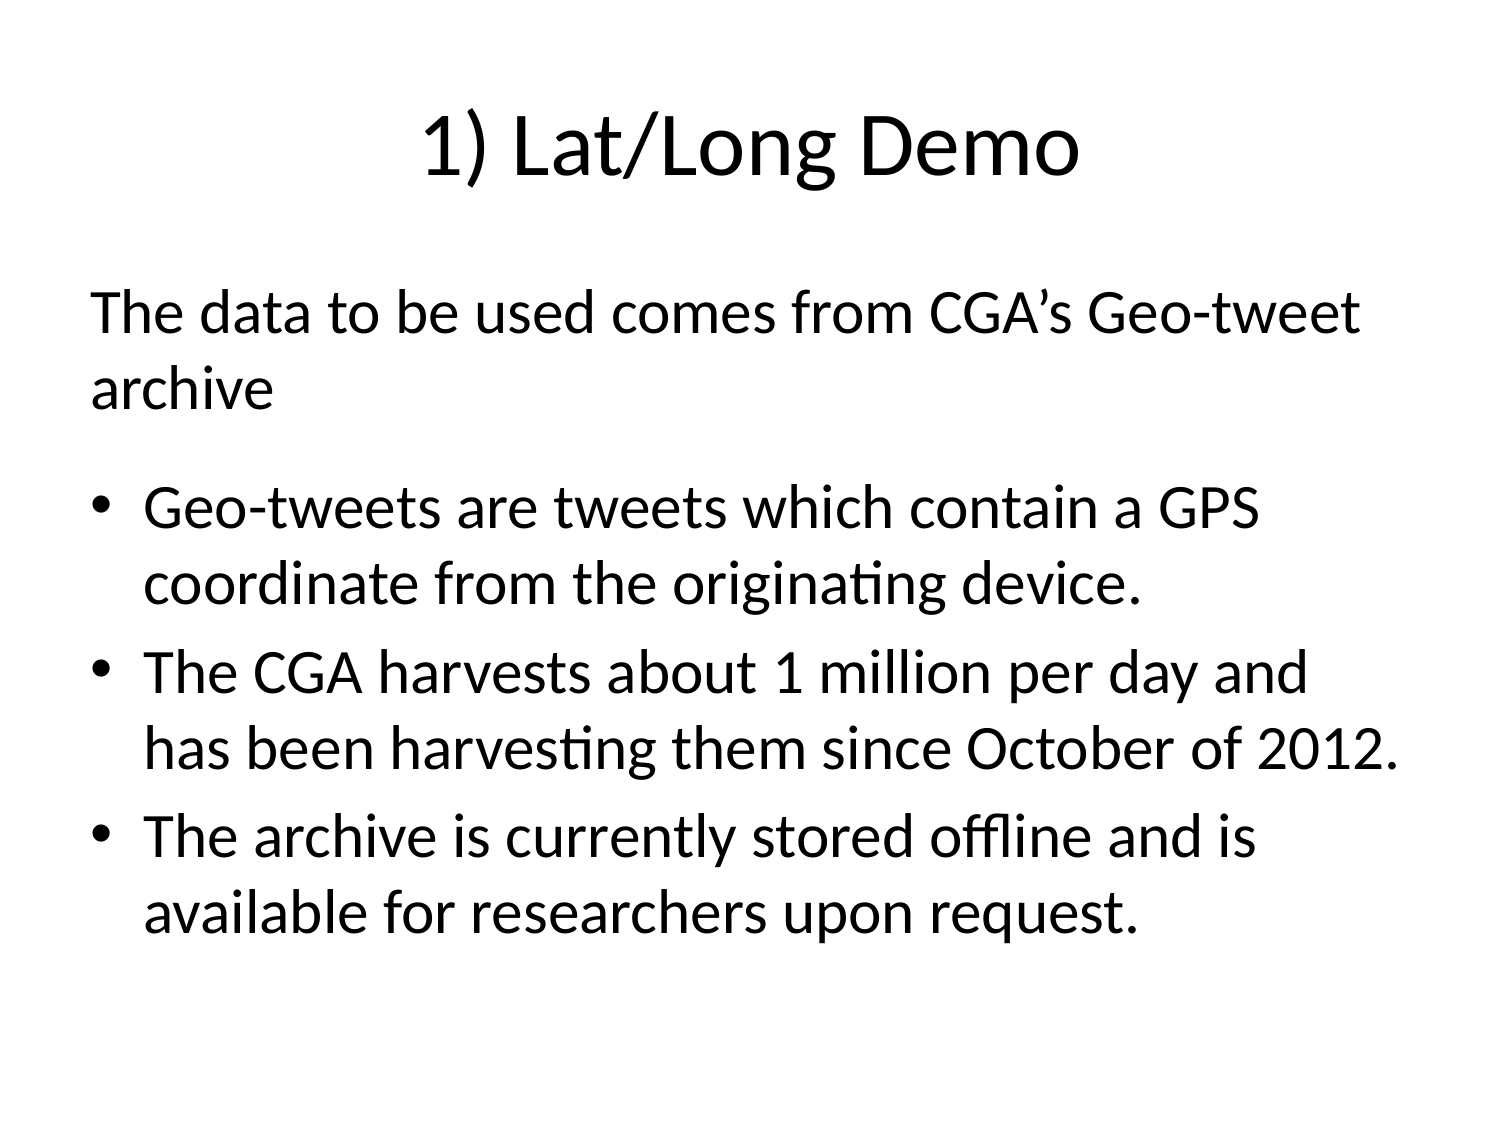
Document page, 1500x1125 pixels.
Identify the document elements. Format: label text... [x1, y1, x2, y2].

list The data to be used comes from CGA’s Geo-tweet archive Geo-tweets are tweets which contain a GPS coordinate from the originating device. The CGA harvests about 1 million per day and has been harvesting them since October of 2012. The archive is currently stored offline and is available for researchers upon request. [75, 262, 1425, 1005]
title 1) Lat/Long Demo [75, 45, 1425, 233]
